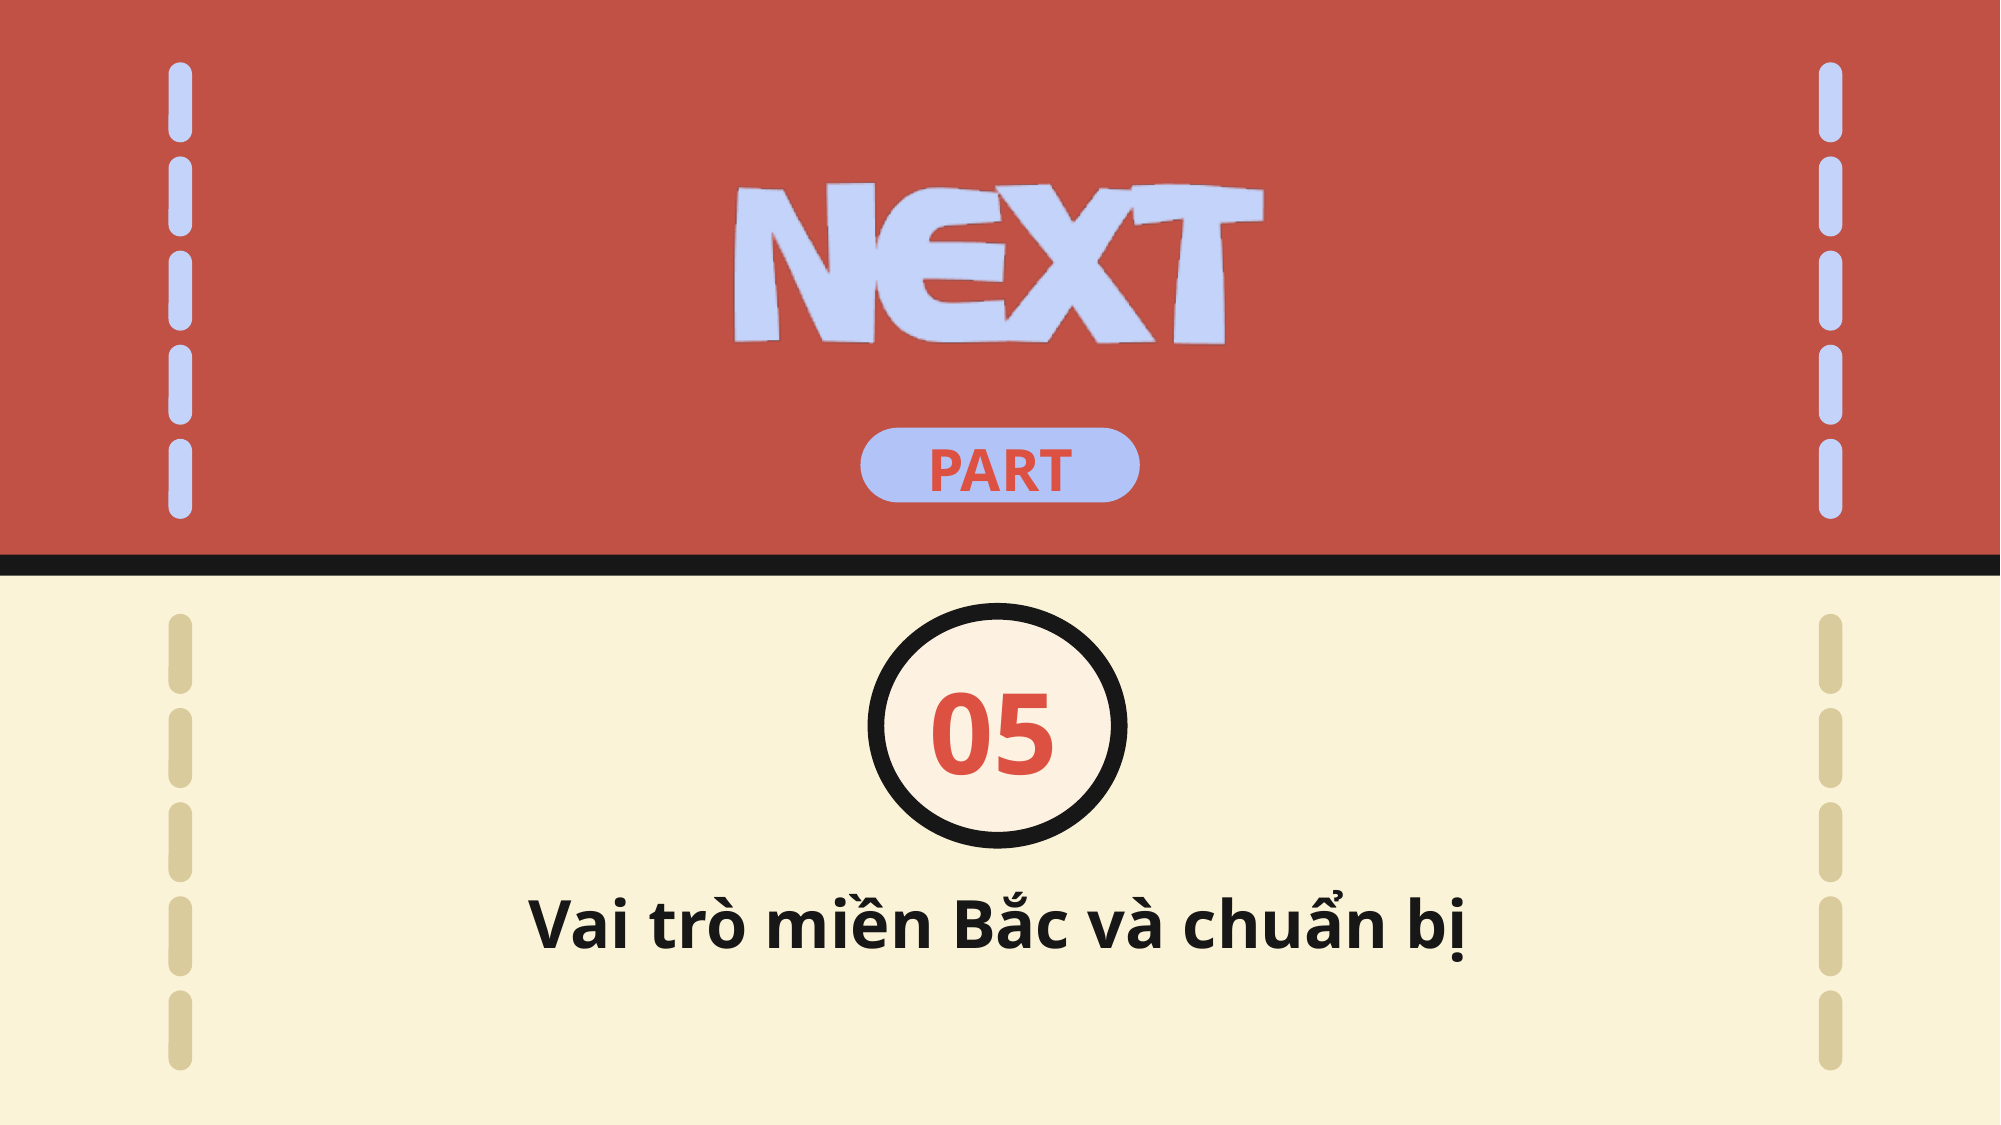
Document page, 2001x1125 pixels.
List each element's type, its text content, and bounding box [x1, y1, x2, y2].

text_box [1818, 613, 1843, 694]
text_box [168, 344, 193, 425]
text_box [1818, 990, 1843, 1071]
text_box [168, 156, 193, 237]
text_box [168, 613, 193, 694]
text_box [1818, 344, 1843, 425]
text_box 05 [875, 611, 1120, 841]
text_box [1818, 802, 1843, 883]
text_box [1818, 896, 1843, 977]
text_box [0, 576, 2000, 1125]
text_box [168, 802, 193, 883]
text_box [168, 250, 193, 331]
text_box [1818, 438, 1843, 519]
text_box [0, 0, 2000, 554]
text_box [1818, 250, 1843, 331]
text_box [168, 896, 193, 977]
text_box [168, 438, 193, 519]
text_box [1818, 62, 1843, 143]
text_box PART [905, 425, 1095, 495]
text_box [168, 62, 193, 143]
text_box [168, 990, 193, 1071]
text_box [0, 554, 2000, 576]
picture [695, 133, 1305, 385]
text_box [1818, 708, 1843, 788]
text_box Vai trò miền Bắc và chuẩn bị [168, 874, 1829, 970]
text_box [168, 708, 193, 788]
text_box [1818, 156, 1843, 237]
text_box [860, 427, 1140, 503]
